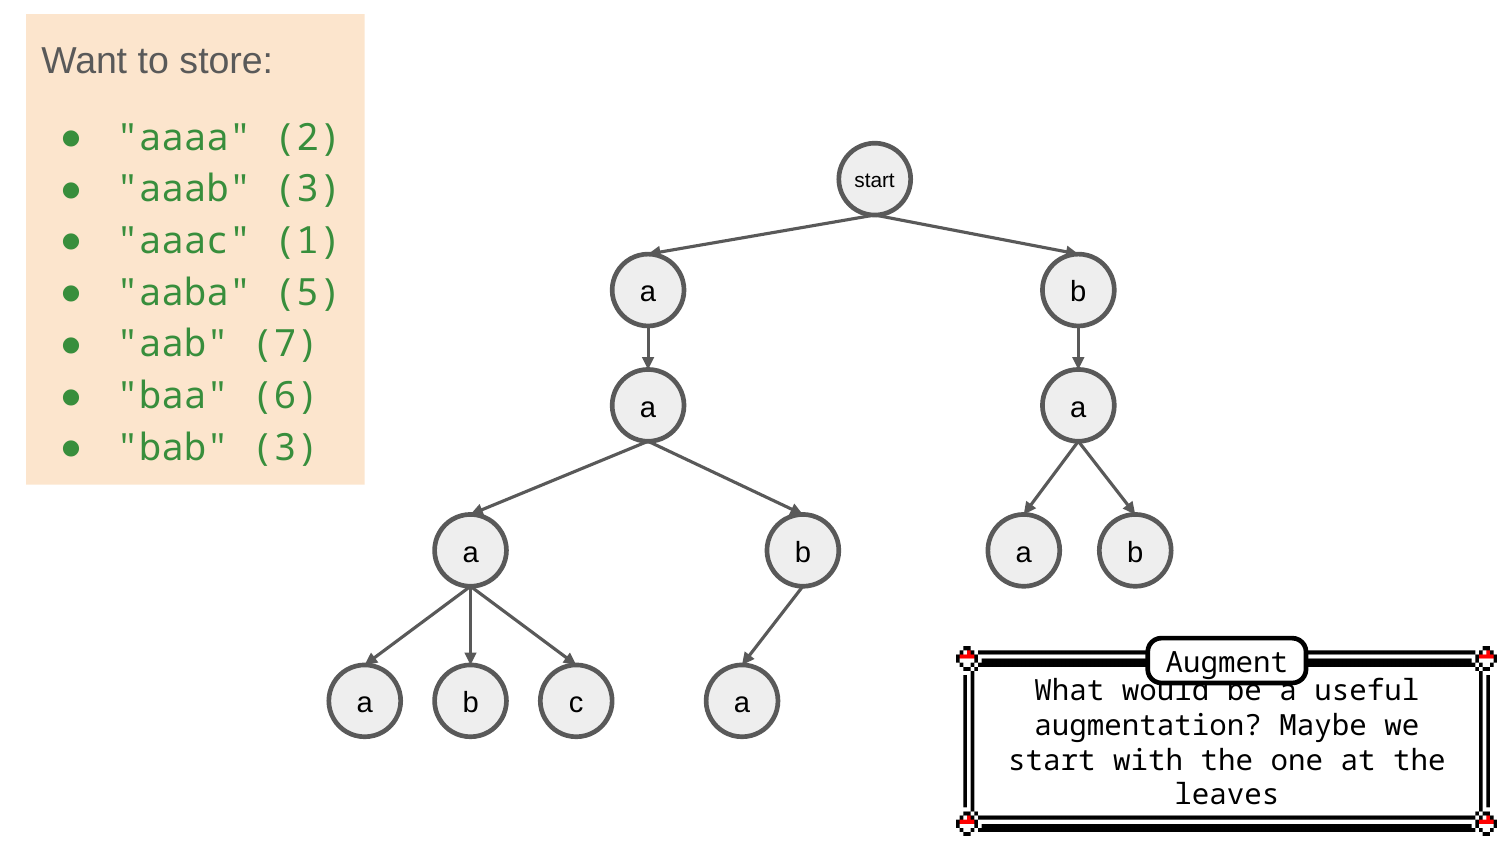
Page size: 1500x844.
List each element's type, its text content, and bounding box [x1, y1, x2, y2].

text_box start [838, 143, 911, 213]
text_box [650, 441, 804, 515]
text_box a [706, 665, 778, 737]
list Want to store: "aaaa" (2) "aaab" (3) "aaac" (1) "aaba" (5) "aab" (7) "baa" (6) "bab" (3) [26, 14, 365, 485]
text_box b [766, 514, 839, 587]
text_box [647, 214, 874, 255]
text_box a [434, 514, 507, 584]
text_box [470, 441, 649, 515]
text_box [470, 586, 577, 666]
text_box b [1099, 514, 1172, 587]
text_box a [1042, 369, 1115, 439]
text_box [364, 586, 467, 666]
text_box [741, 586, 804, 666]
text_box b [1042, 254, 1115, 326]
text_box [1023, 441, 1075, 515]
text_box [874, 214, 1079, 255]
text_box a [987, 514, 1060, 587]
text_box b [434, 673, 507, 737]
text_box a [328, 665, 401, 737]
text_box c [540, 665, 613, 737]
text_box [956, 637, 1498, 836]
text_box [1078, 441, 1136, 515]
text_box a [612, 369, 685, 439]
text_box a [612, 254, 685, 326]
